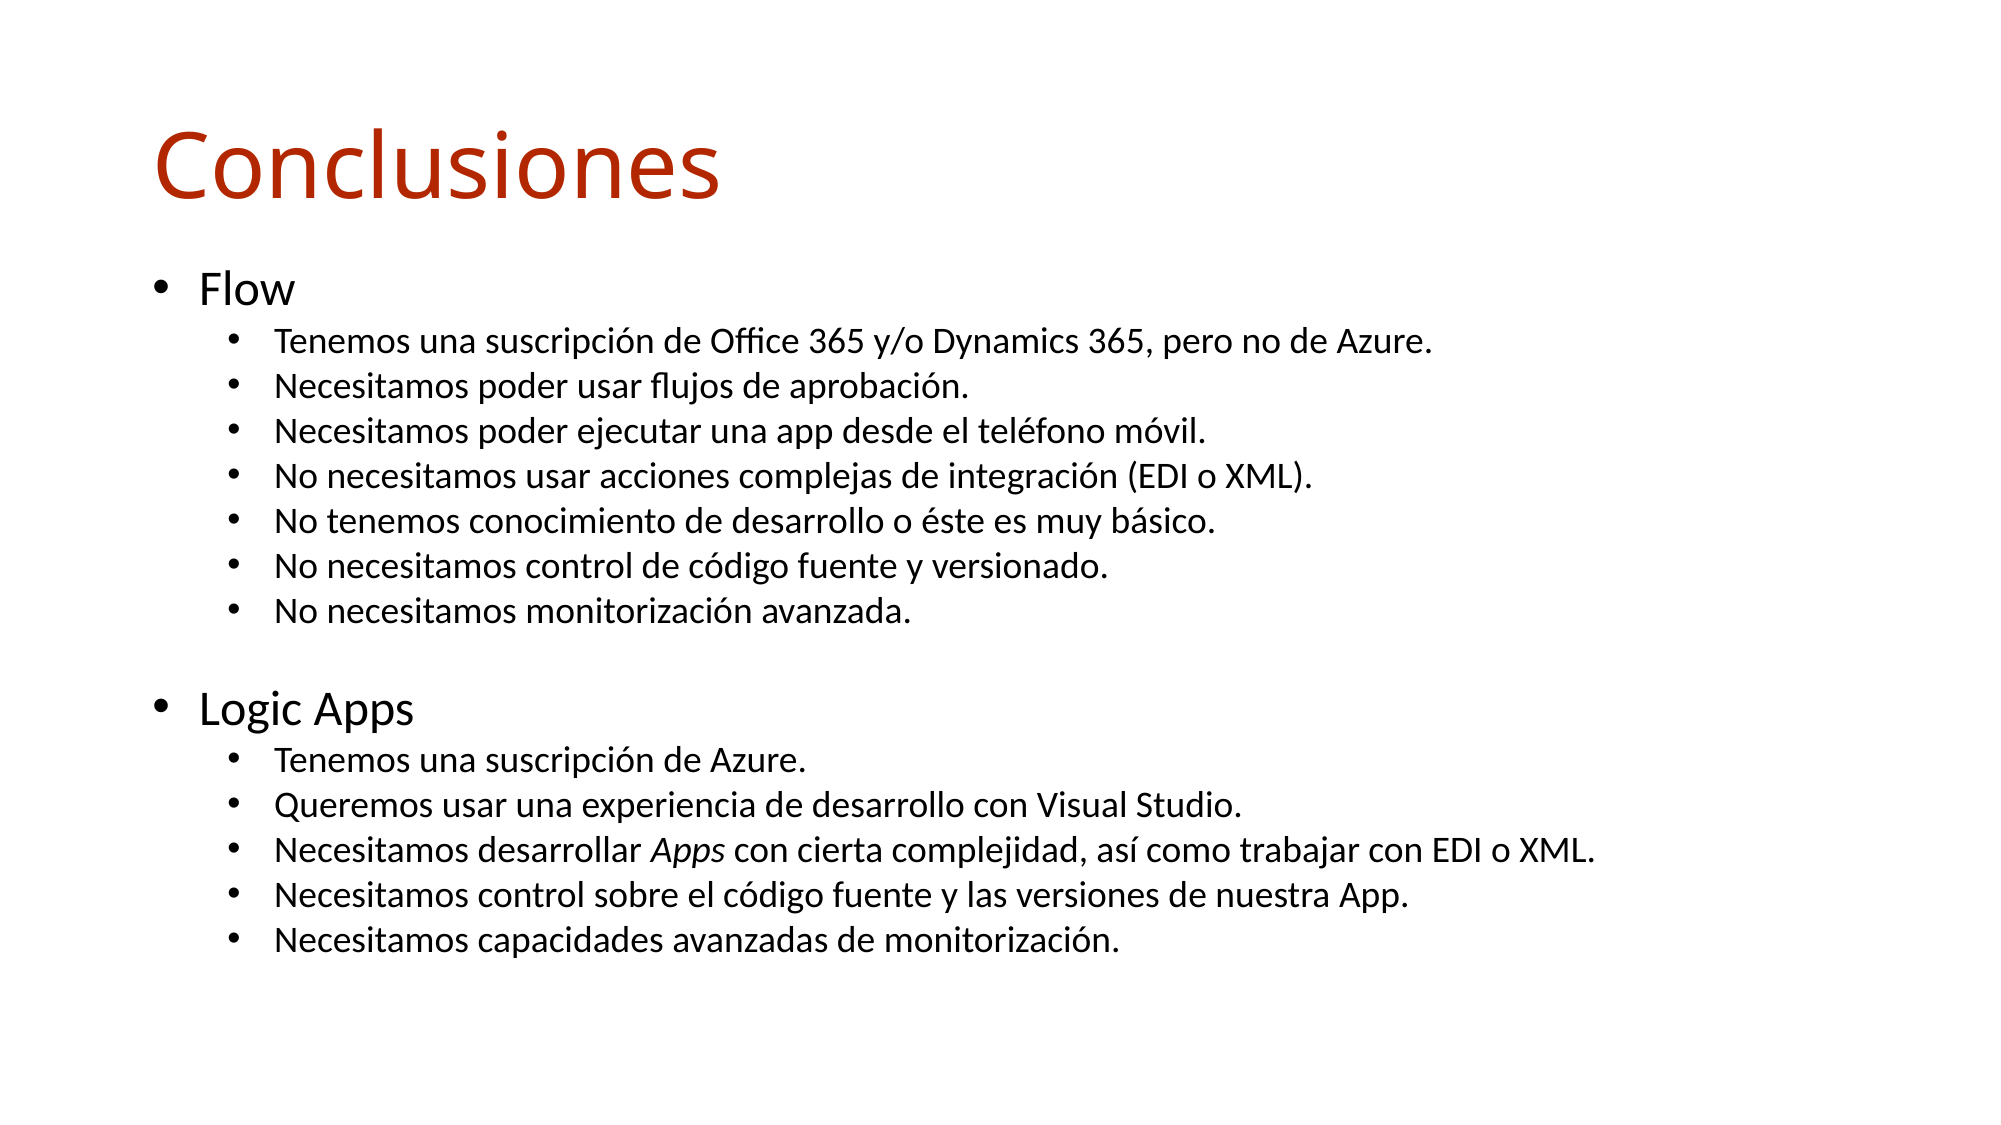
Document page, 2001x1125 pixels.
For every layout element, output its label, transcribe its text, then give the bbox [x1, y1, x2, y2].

title Conclusiones [137, 59, 1863, 248]
text_box Logic Apps Tenemos una suscripción de Azure. Queremos usar una experiencia de desarrollo con Visual Studio. Necesitamos desarrollar Apps con cierta complejidad, así como trabajar con EDI o XML. Necesitamos control sobre el código fuente y las versiones de nuestra App. Necesitamos capacidades avanzadas de monitorización. [137, 668, 1918, 968]
text_box Flow Tenemos una suscripción de Office 365 y/o Dynamics 365, pero no de Azure. Necesitamos poder usar flujos de aprobación. Necesitamos poder ejecutar una app desde el teléfono móvil. No necesitamos usar acciones complejas de integración (EDI o XML). No tenemos conocimiento de desarrollo o éste es muy básico. No necesitamos control de código fuente y versionado. No necesitamos monitorización avanzada. [137, 248, 1918, 639]
